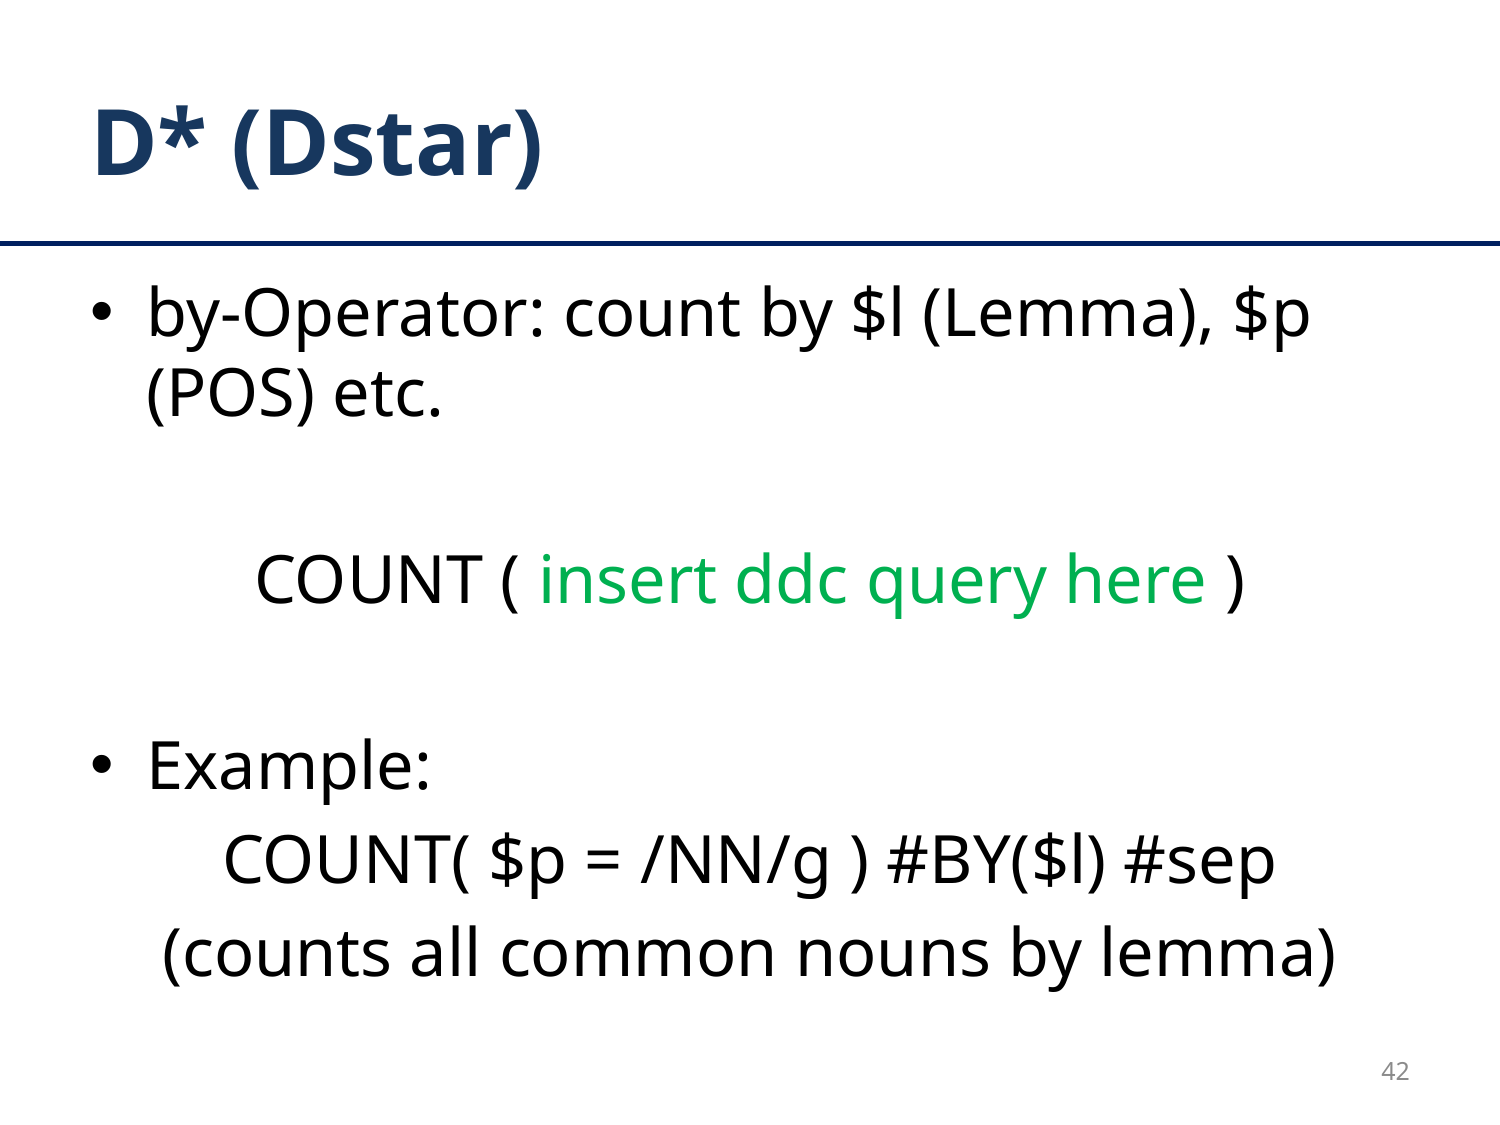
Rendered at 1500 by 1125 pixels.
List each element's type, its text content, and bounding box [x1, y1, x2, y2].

list by-Operator: count by $l (Lemma), $p (POS) etc. COUNT ( insert ddc query here ) Example: COUNT( $p = /NN/g ) #BY($l) #sep (counts all common nouns by lemma) [75, 262, 1425, 1005]
title D* (Dstar) [75, 45, 1425, 233]
slide_number 42 [1074, 1042, 1425, 1103]
